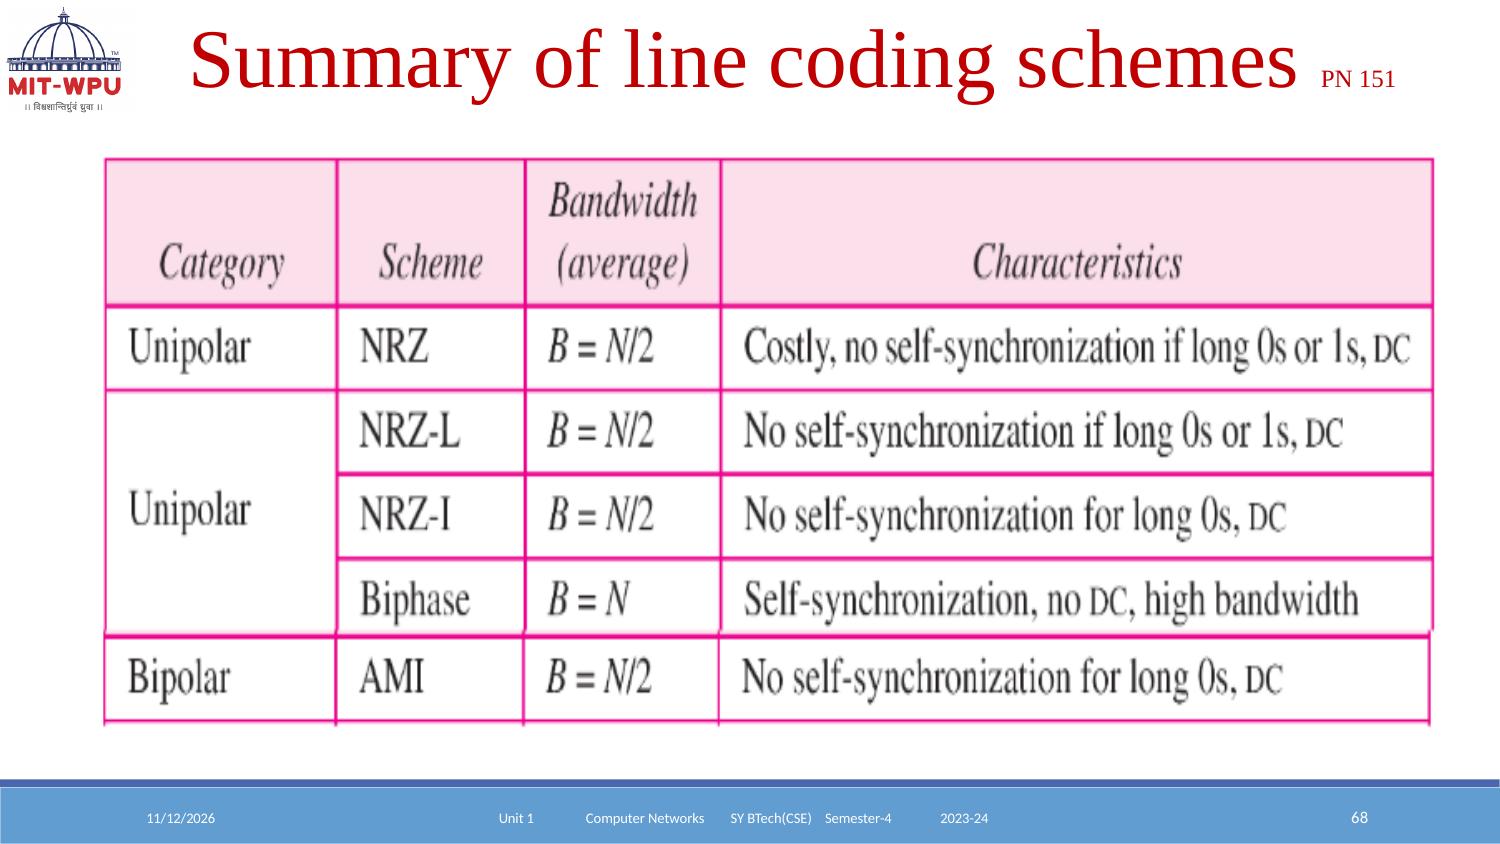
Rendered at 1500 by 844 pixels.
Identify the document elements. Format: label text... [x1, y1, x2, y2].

text_box Summary of line coding schemes PN 151 [173, 0, 1481, 112]
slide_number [135, 794, 440, 840]
footer Unit 1 Computer Networks SY BTech(CSE) Semester-4 2023-24 [453, 794, 1047, 840]
picture [102, 149, 1442, 737]
slide_number 68 [1218, 794, 1380, 840]
picture [6, 7, 136, 114]
